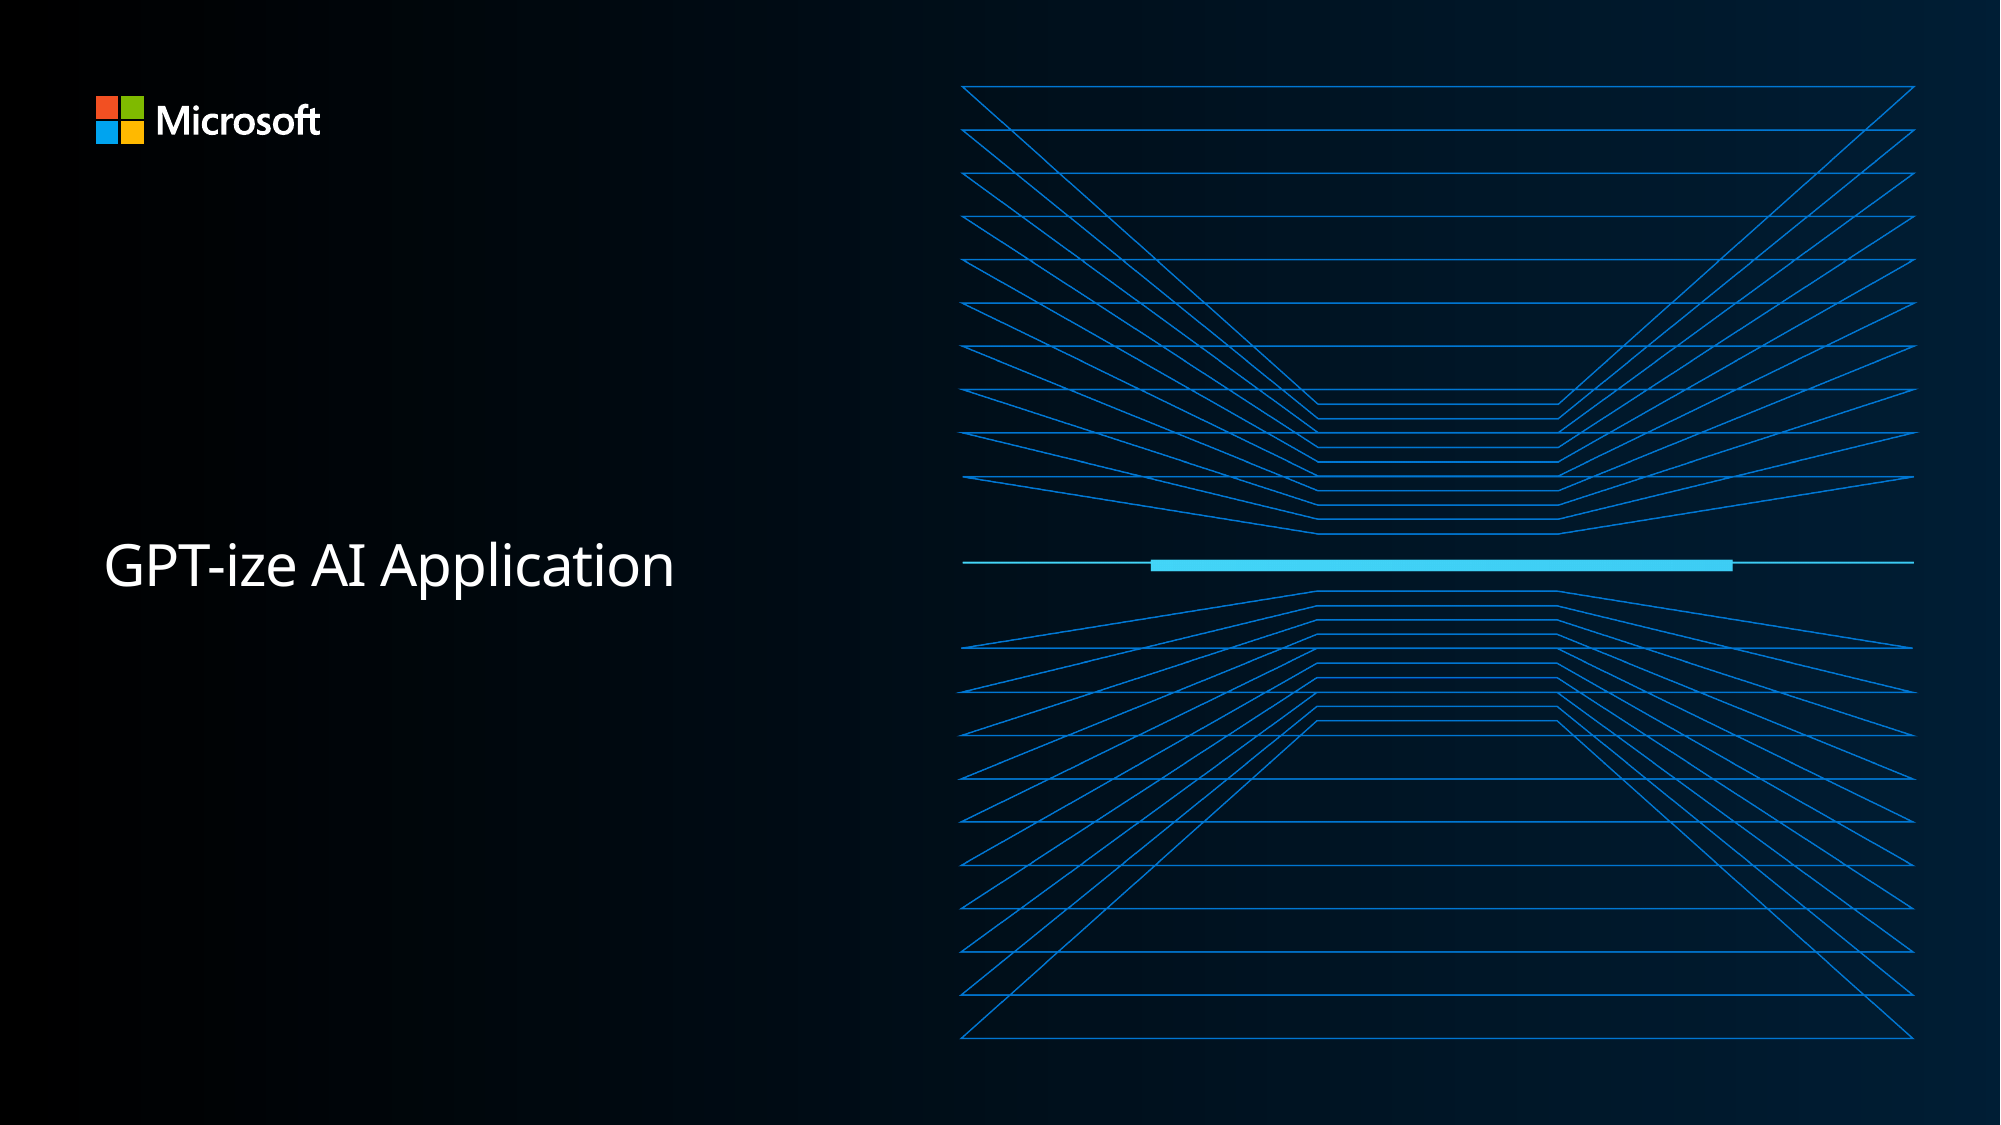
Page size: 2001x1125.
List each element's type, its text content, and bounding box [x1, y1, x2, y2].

title GPT-ize AI Application [103, 527, 911, 598]
picture [936, 61, 1939, 1063]
